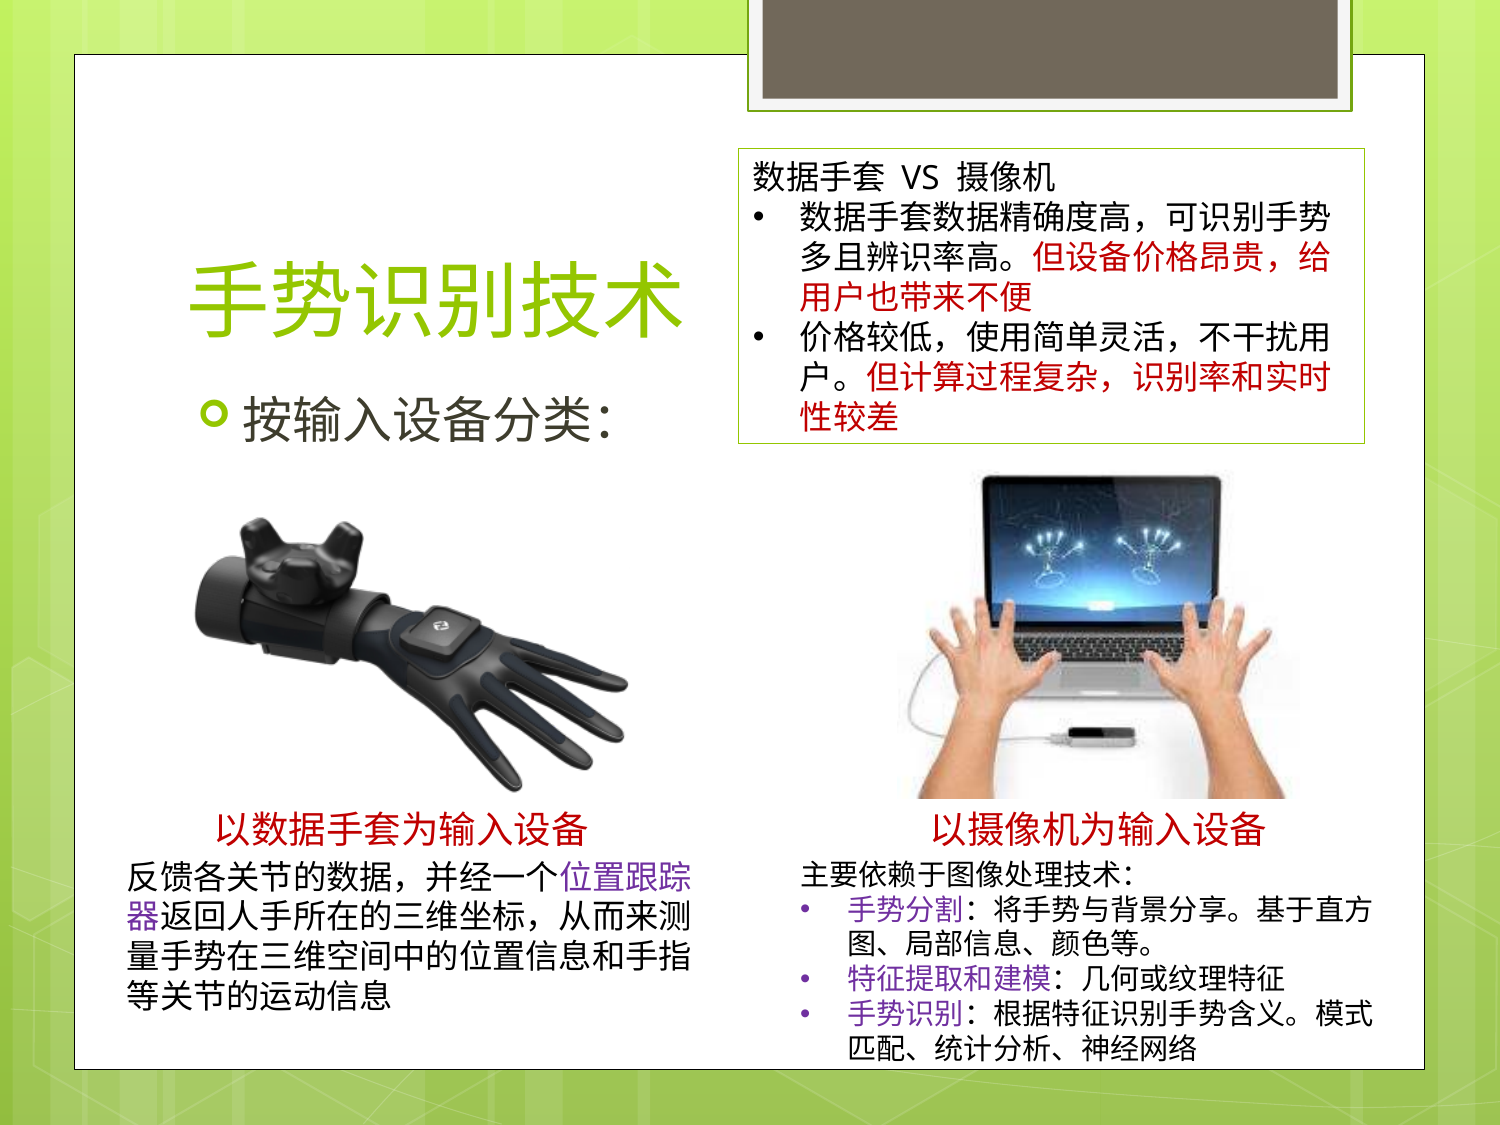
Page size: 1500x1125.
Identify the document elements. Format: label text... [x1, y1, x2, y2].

title 手势识别技术 [171, 168, 738, 357]
text_box 以摄像机为输入设备 [914, 808, 1283, 848]
picture [170, 502, 633, 799]
text_box 数据手套 VS 摄像机 数据手套数据精确度高，可识别手势多且辨识率高。但设备价格昂贵，给用户也带来不便 价格较低，使用简单灵活，不干扰用户。但计算过程复杂，识别率和实时性较差 [738, 148, 1365, 444]
list 按输入设备分类： [171, 381, 914, 957]
picture [897, 396, 1300, 799]
text_box 反馈各关节的数据，并经一个位置跟踪器返回人手所在的三维坐标，从而来测量手势在三维空间中的位置信息和手指等关节的运动信息 [112, 848, 739, 1023]
text_box 以数据手套为输入设备 [199, 808, 604, 848]
text_box 主要依赖于图像处理技术： 手势分割：将手势与背景分享。基于直方图、局部信息、颜色等。 特征提取和建模：几何或纹理特征 手势识别：根据特征识别手势含义。模式匹配、统计分析、神经网络 [785, 848, 1412, 1073]
